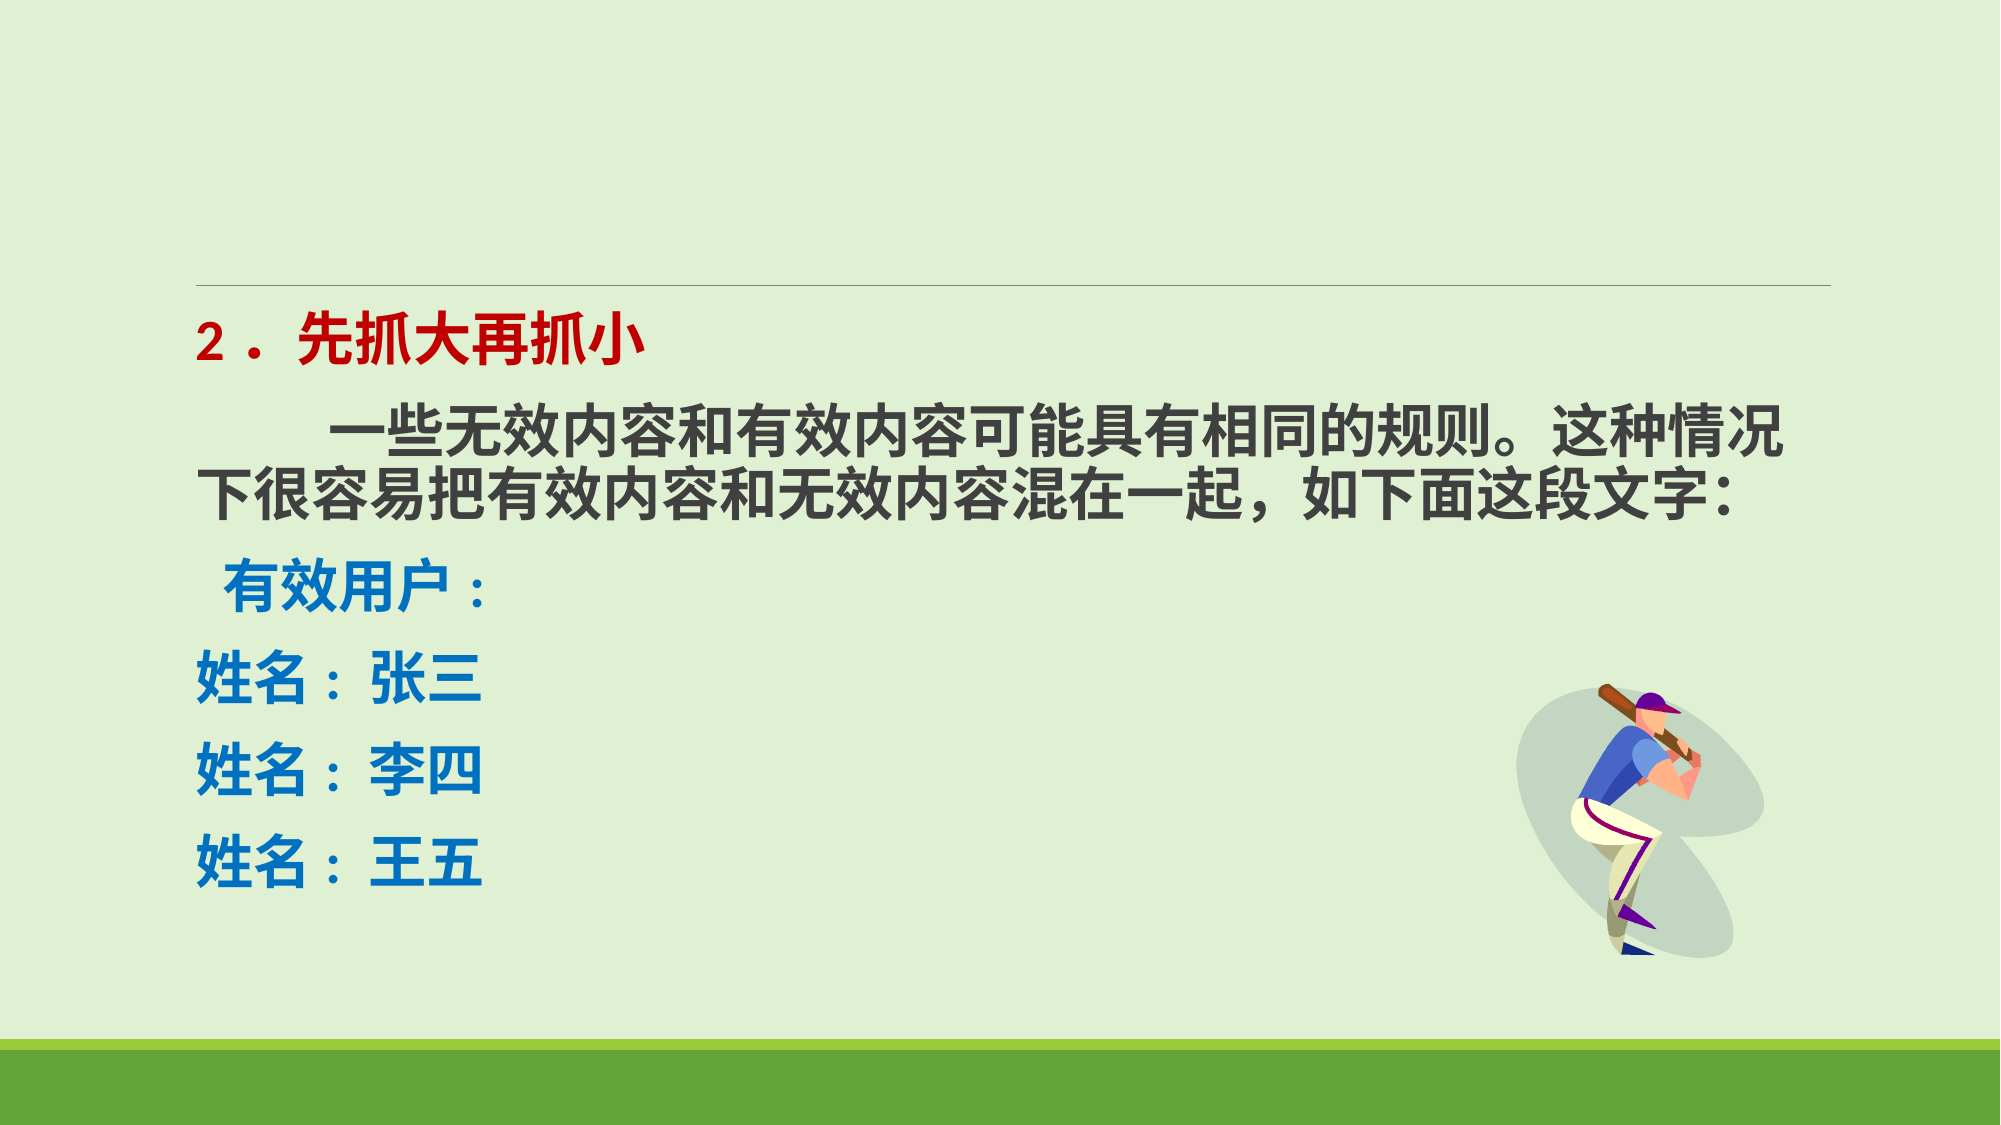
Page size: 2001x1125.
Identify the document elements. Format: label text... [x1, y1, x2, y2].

picture [1510, 678, 1770, 964]
list 2．先抓大再抓小 一些无效内容和有效内容可能具有相同的规则。这种情况下很容易把有效内容和无效内容混在一起，如下面这段文字： 有效用户: 姓名: 张三 姓名: 李四 姓名: 王五 [180, 302, 1830, 963]
